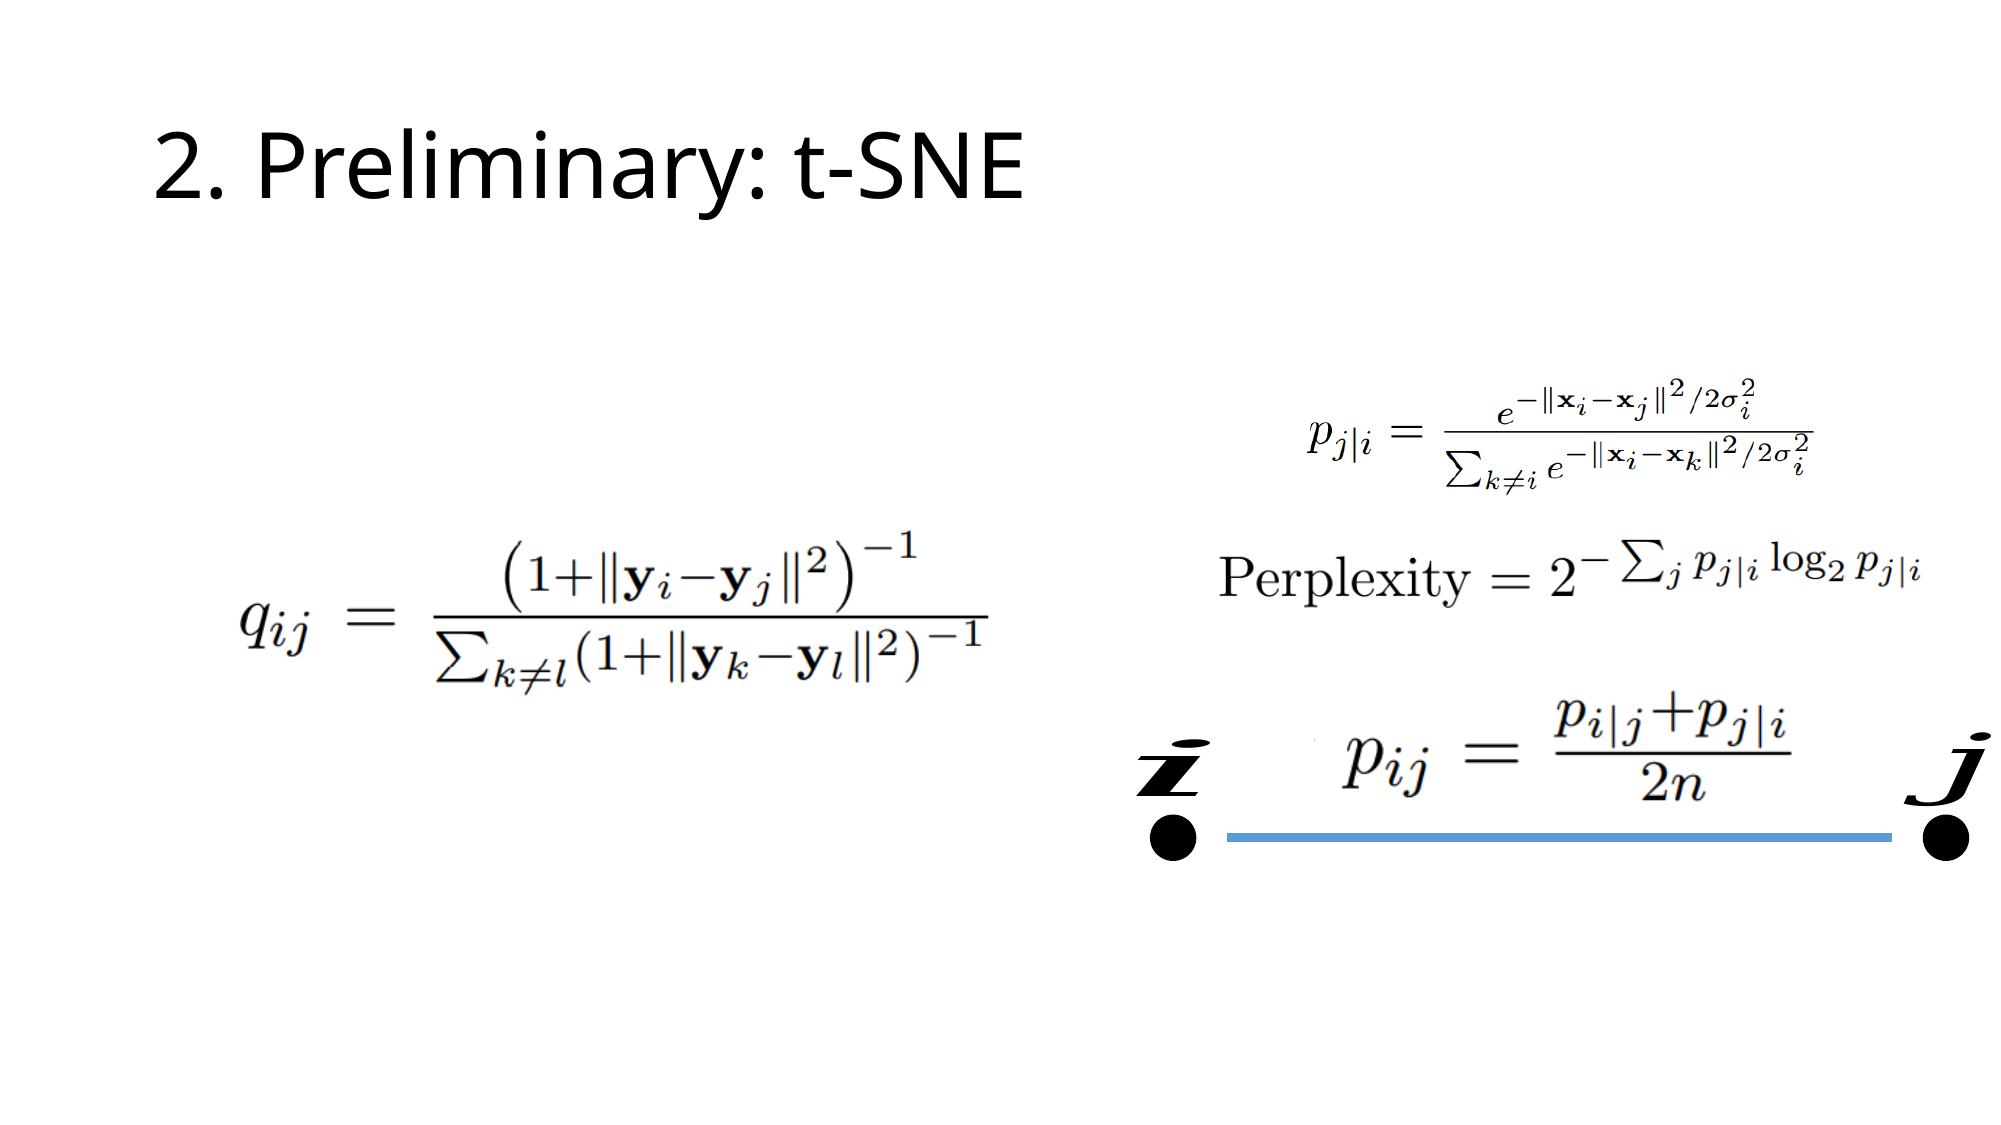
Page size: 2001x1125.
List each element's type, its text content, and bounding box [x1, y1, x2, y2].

picture [1314, 650, 1805, 815]
picture [218, 512, 1000, 696]
text_box [1921, 813, 1971, 863]
picture [1191, 350, 1929, 648]
title 2. Preliminary: t-SNE [137, 59, 1863, 278]
text_box [1148, 813, 1198, 863]
